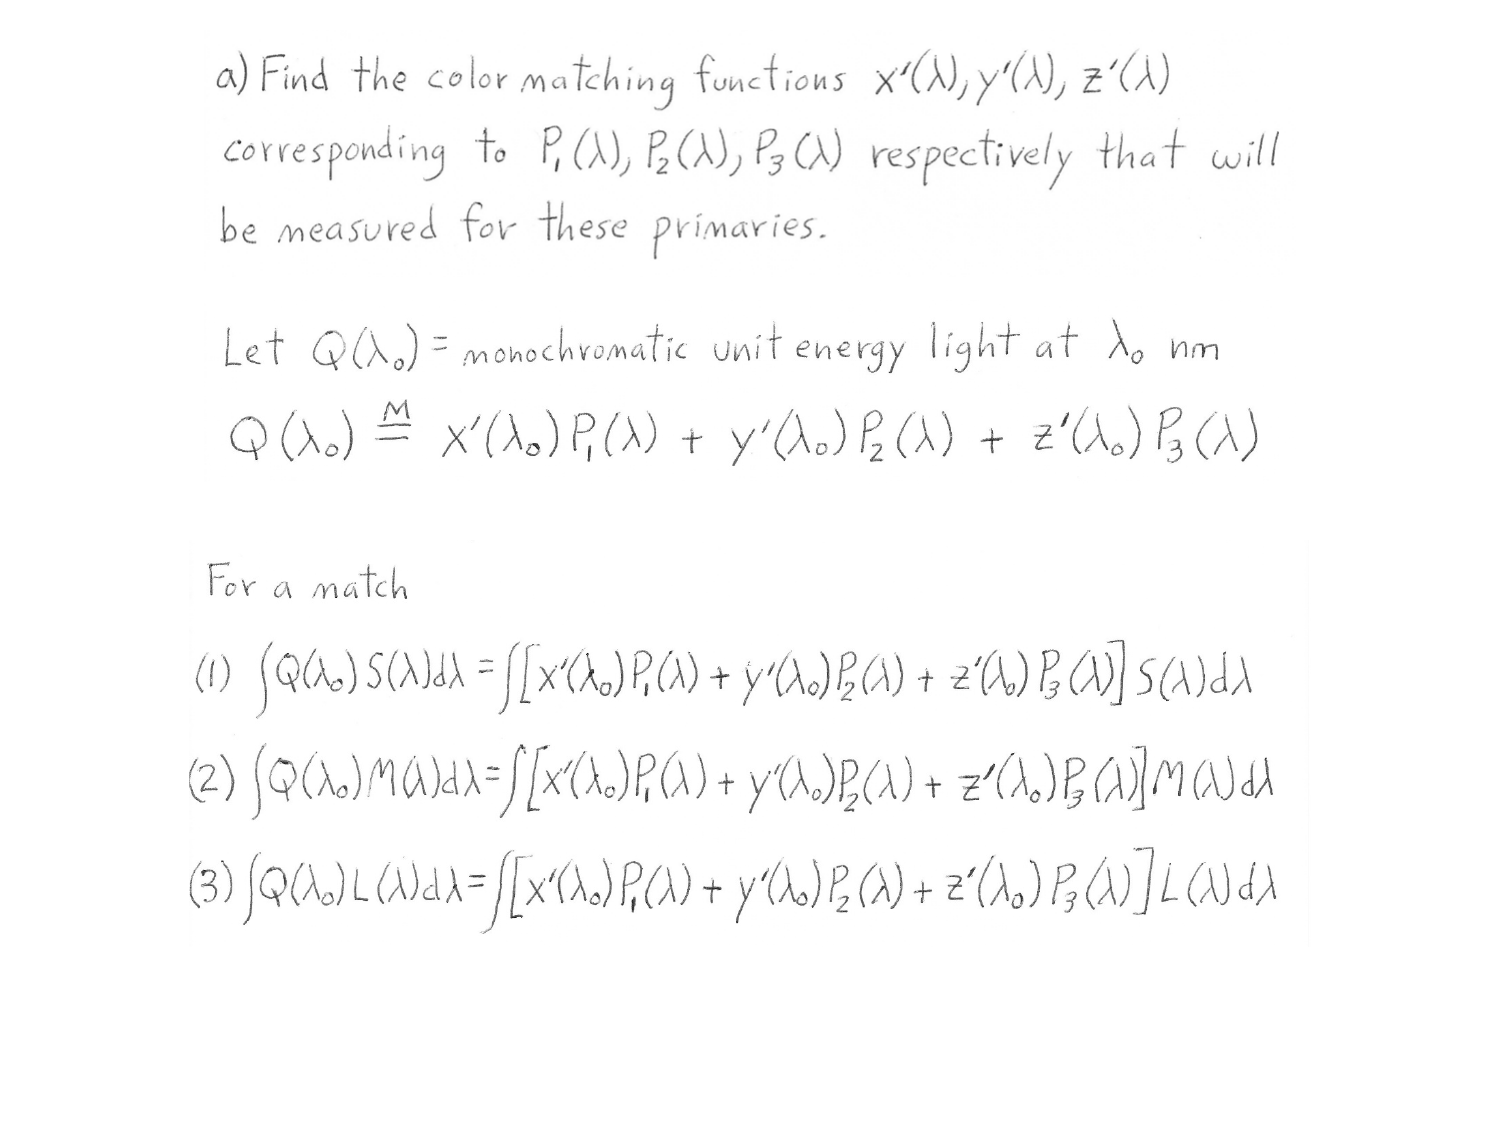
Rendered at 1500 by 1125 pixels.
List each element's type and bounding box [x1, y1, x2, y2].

picture [204, 29, 1296, 277]
picture [189, 539, 1311, 947]
picture [204, 299, 1296, 484]
